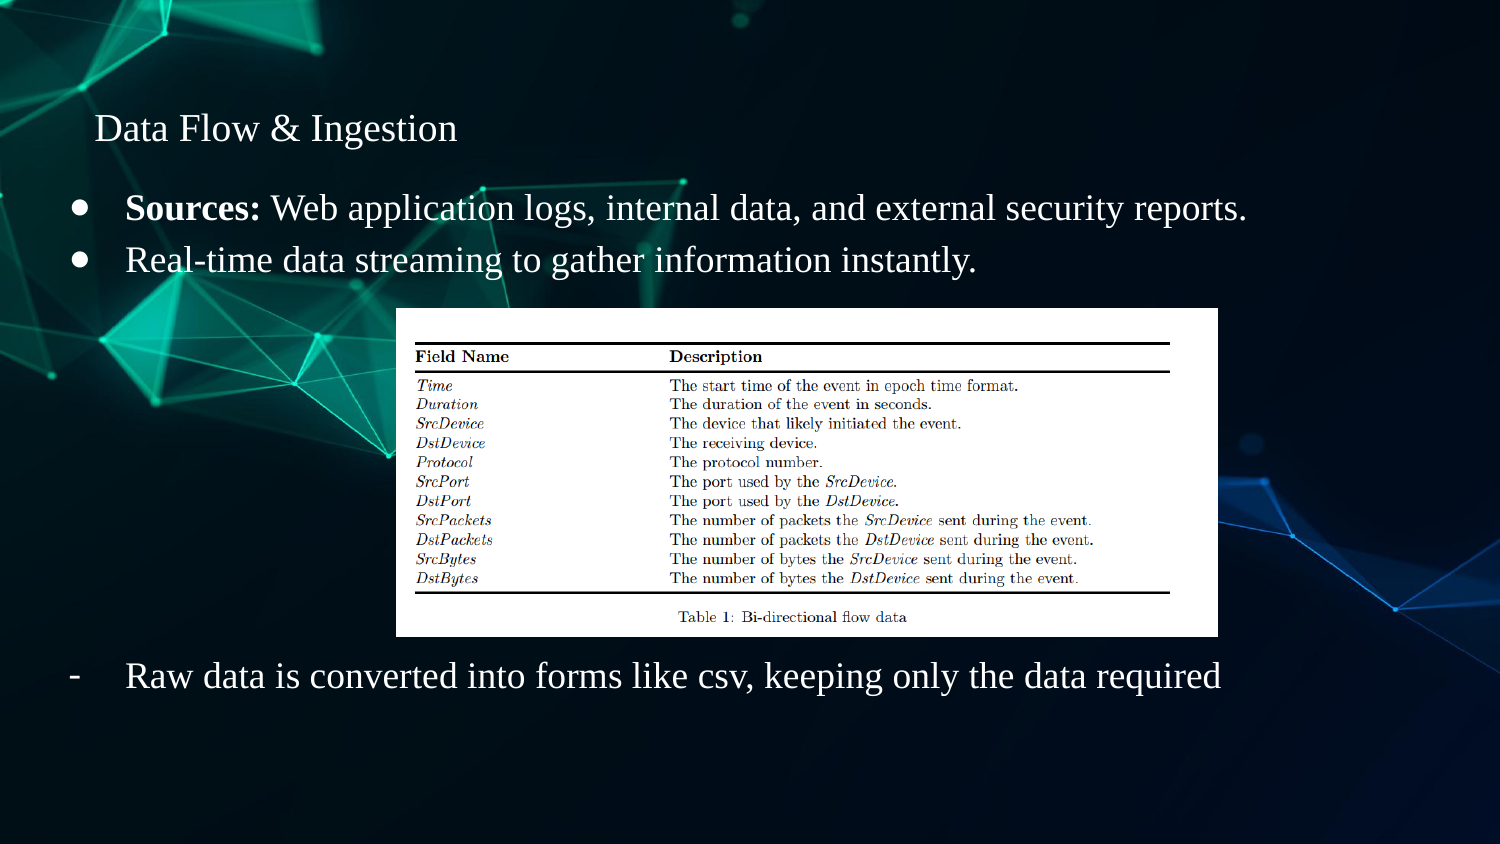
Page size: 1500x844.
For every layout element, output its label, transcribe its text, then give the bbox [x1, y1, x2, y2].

text_box Sources: Web application logs, internal data, and external security reports. Real-time data streaming to gather information instantly. Raw data is converted into forms like csv, keeping only the data required [34, 161, 1500, 683]
text_box [0, 0, 1500, 844]
text_box Data Flow & Ingestion [79, 86, 1318, 161]
picture [396, 308, 1218, 637]
